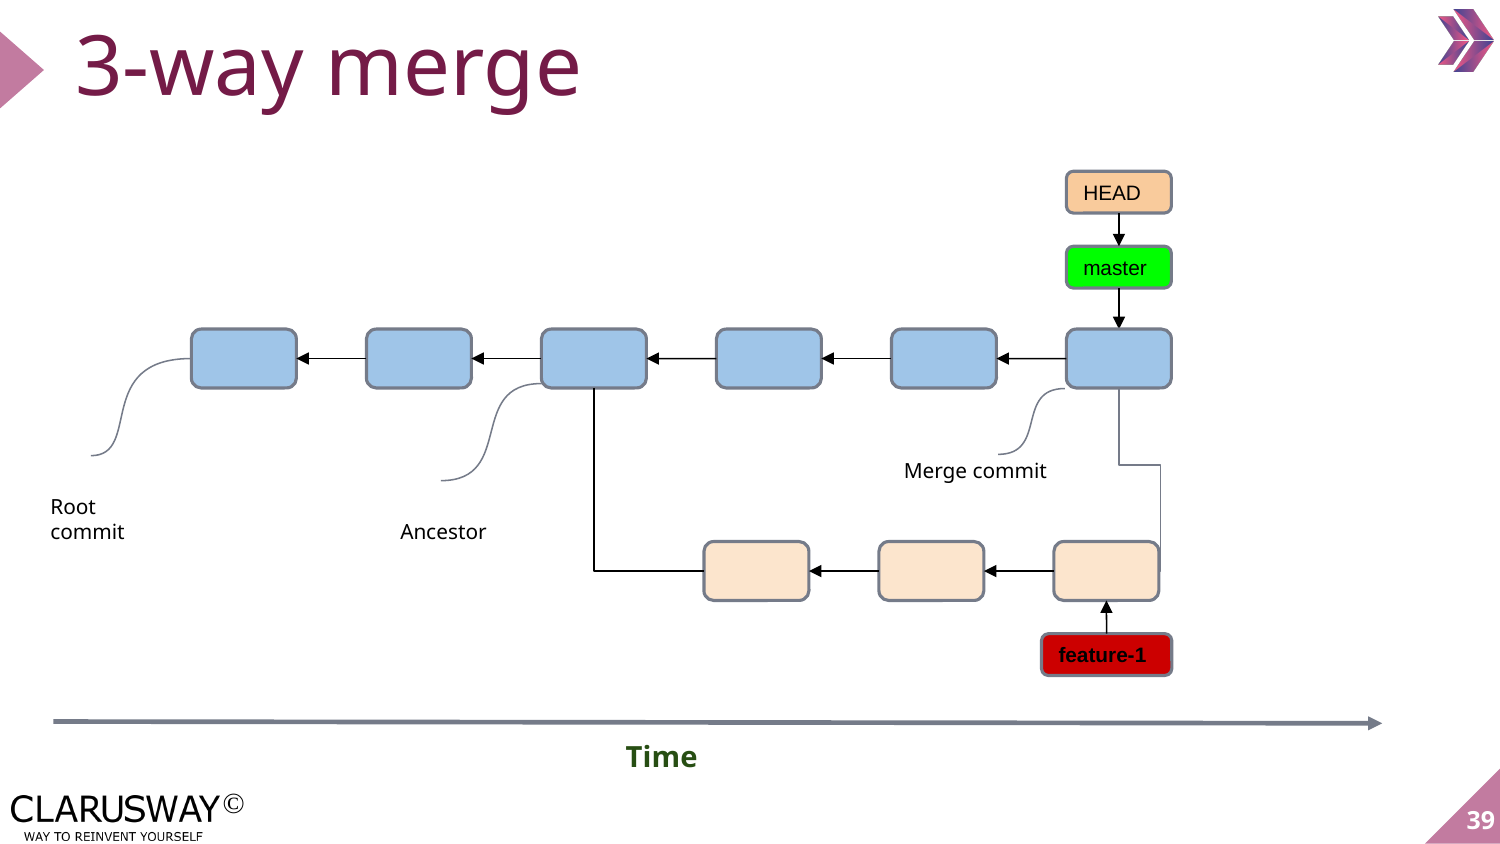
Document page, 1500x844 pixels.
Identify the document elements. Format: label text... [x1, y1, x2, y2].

text_box [1053, 541, 1159, 601]
text_box [191, 329, 297, 388]
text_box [90, 358, 192, 456]
text_box Merge commit [888, 443, 1042, 491]
text_box HEAD [1066, 171, 1172, 214]
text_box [1047, 459, 1231, 500]
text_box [593, 387, 705, 572]
slide_number ‹#› [1461, 809, 1496, 839]
text_box [366, 329, 472, 388]
picture [11, 795, 220, 841]
text_box master [1066, 246, 1172, 289]
text_box [891, 329, 997, 388]
text_box Ancestor [385, 503, 516, 577]
text_box [703, 541, 809, 601]
picture [1438, 9, 1494, 72]
text_box feature-1 [1041, 633, 1172, 676]
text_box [997, 388, 1066, 455]
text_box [440, 383, 542, 481]
text_box [878, 541, 984, 601]
title 3-way merge [75, 31, 1001, 210]
text_box Root commit [35, 478, 146, 552]
text_box [1066, 329, 1172, 388]
text_box Time [610, 733, 731, 765]
text_box [541, 329, 647, 388]
text_box [716, 329, 822, 388]
